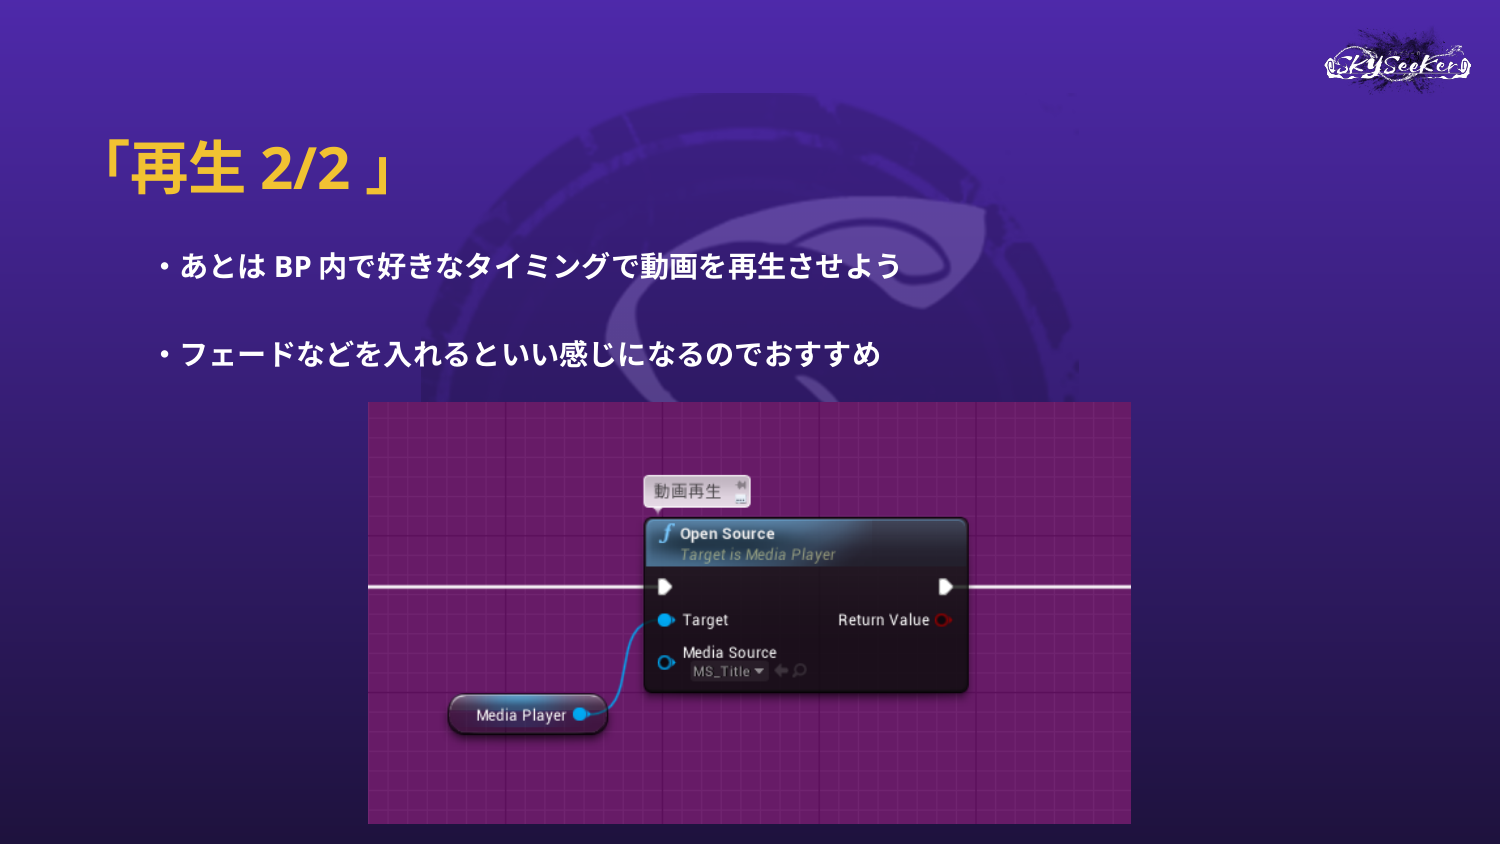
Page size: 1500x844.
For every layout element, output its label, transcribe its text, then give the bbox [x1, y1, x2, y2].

picture [1321, 24, 1475, 97]
text_box ・フェードなどを入れるといい感じになるのでおすすめ [134, 321, 1340, 396]
title 「再生2/2」 [57, 116, 1455, 211]
text_box ・あとはBP内で好きなタイミングで動画を再生させよう [134, 233, 1340, 308]
picture [368, 401, 1132, 824]
